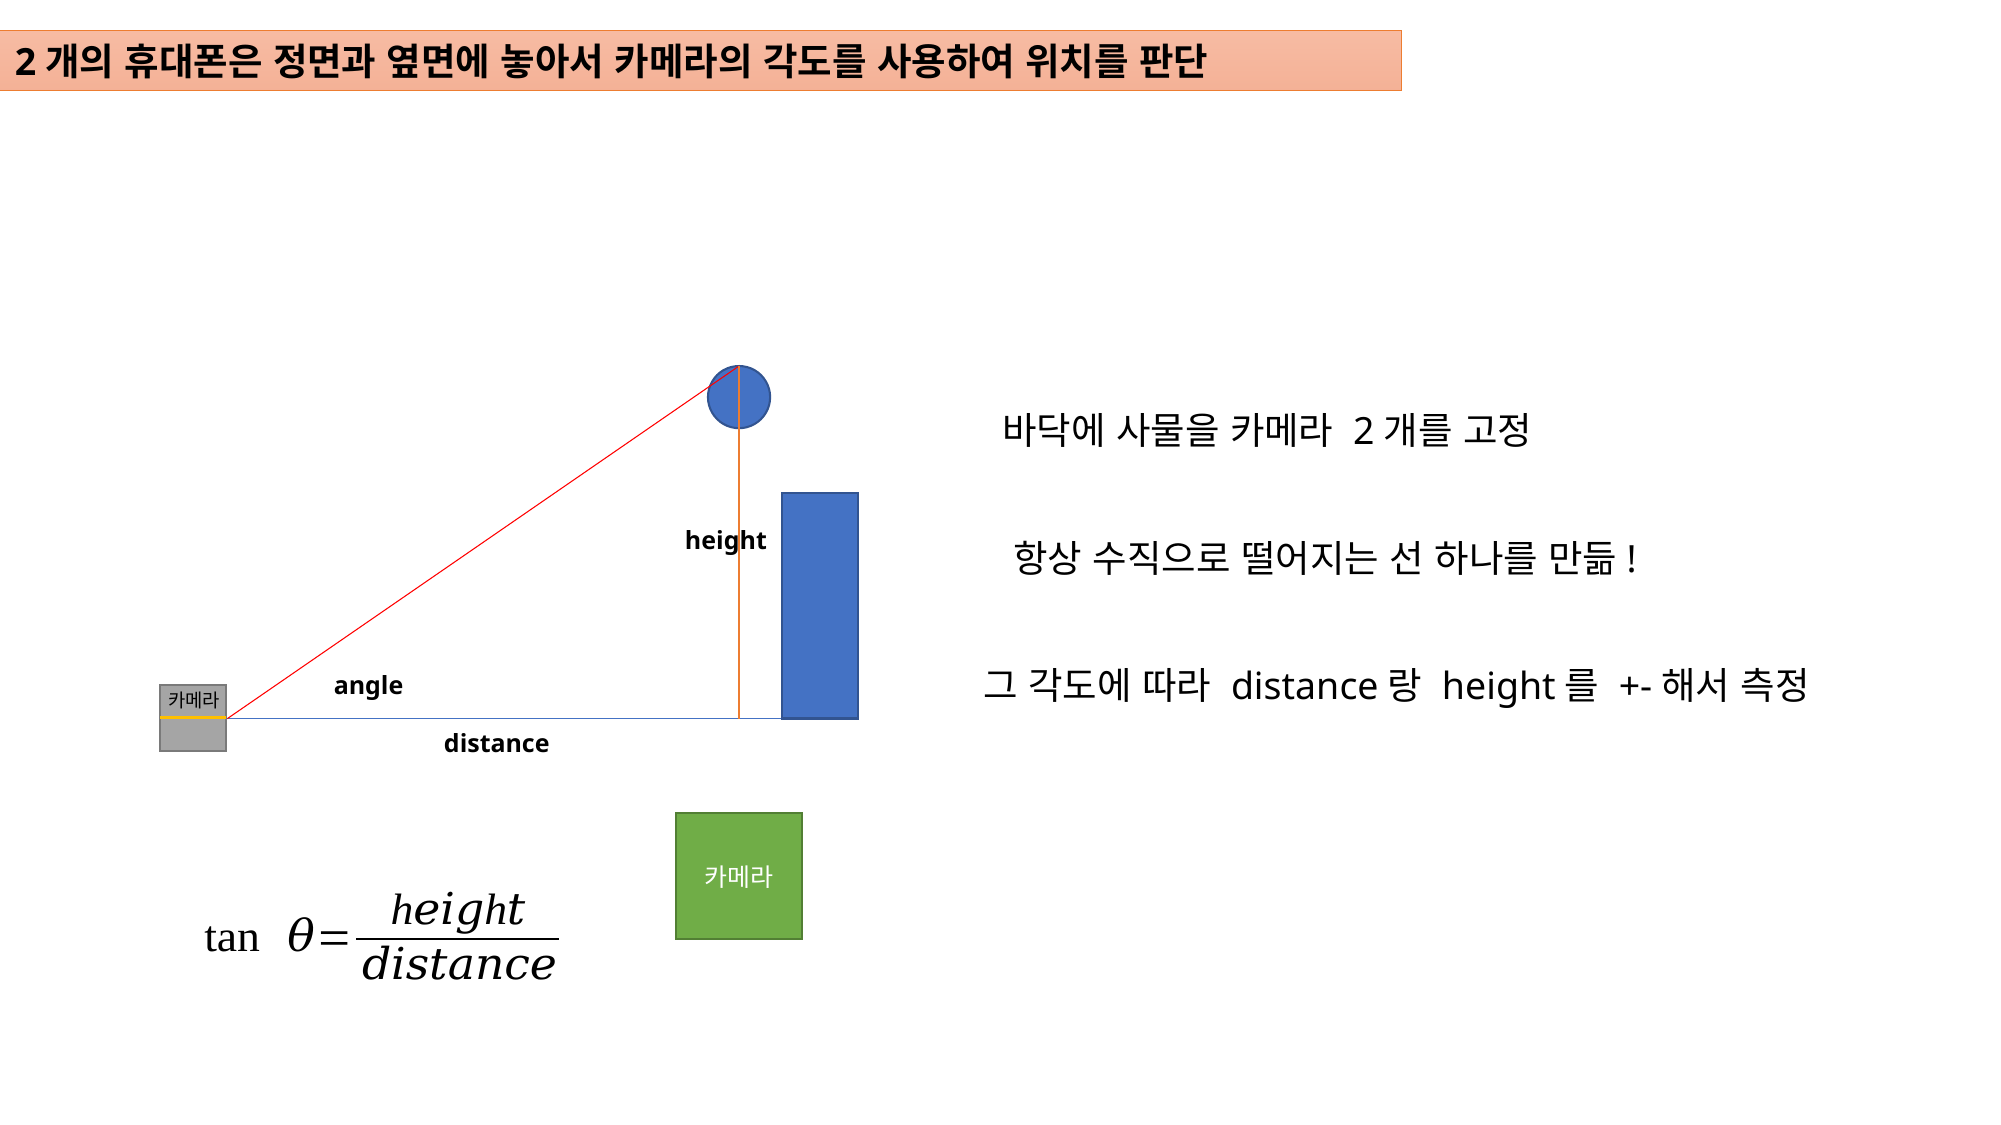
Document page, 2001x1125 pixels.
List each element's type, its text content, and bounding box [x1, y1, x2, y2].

text_box 카메라 [153, 680, 227, 719]
text_box 바닥에 사물을 카메라 2개를 고정 [987, 399, 1548, 460]
text_box distance [429, 719, 565, 765]
text_box [159, 719, 227, 752]
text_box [227, 365, 738, 719]
text_box 항상 수직으로 떨어지는 선 하나를 만듦! [998, 527, 1652, 587]
text_box 그 각도에 따라 distance랑 height를 +-해서 측정 [968, 654, 1825, 714]
text_box 카메라 [675, 812, 803, 940]
text_box 2개의 휴대폰은 정면과 옆면에 놓아서 카메라의 각도를 사용하여 위치를 판단 [0, 30, 1402, 91]
text_box [738, 364, 772, 430]
text_box height [740, 517, 782, 562]
text_box [781, 492, 859, 720]
